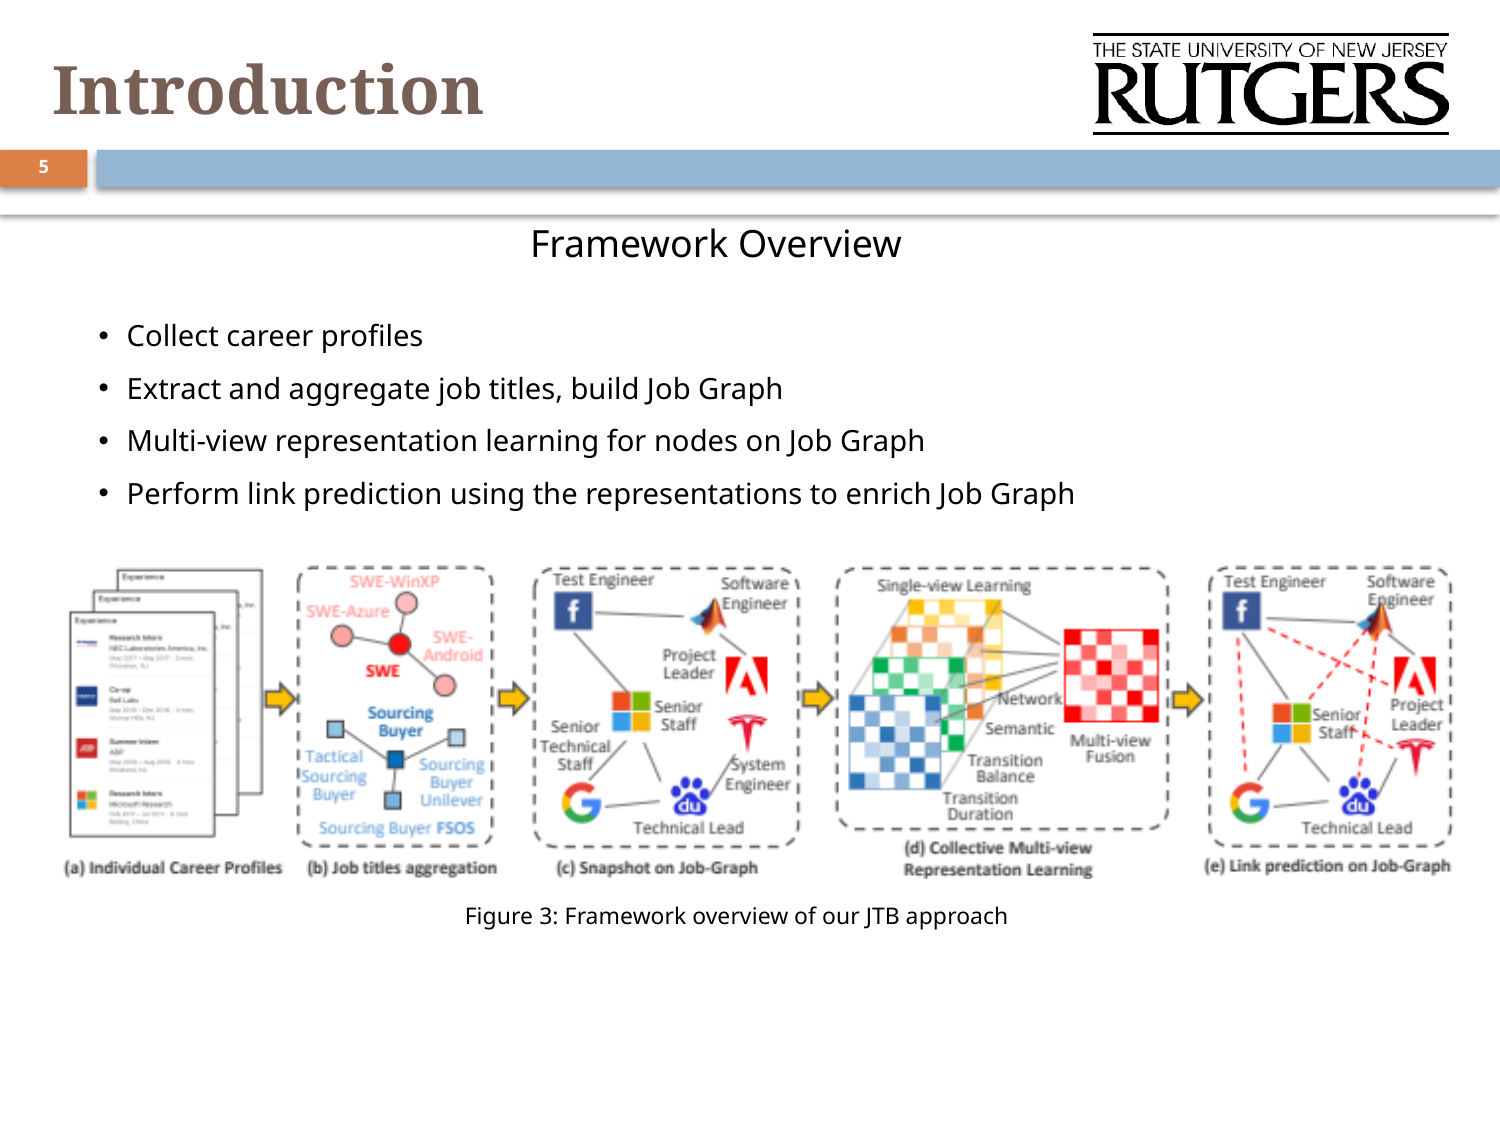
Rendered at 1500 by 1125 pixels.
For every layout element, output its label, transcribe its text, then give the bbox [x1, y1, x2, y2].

text_box Figure 3: Framework overview of our JTB approach [450, 894, 1075, 937]
text_box Collect career profiles Extract and aggregate job titles, build Job Graph Multi-view representation learning for nodes on Job Graph Perform link prediction using the representations to enrich Job Graph [83, 292, 1313, 518]
text_box Framework Overview [515, 212, 917, 273]
picture [1090, 29, 1450, 138]
slide_number 5 [0, 147, 88, 188]
picture [62, 562, 1455, 879]
text_box Introduction [37, 37, 1076, 138]
